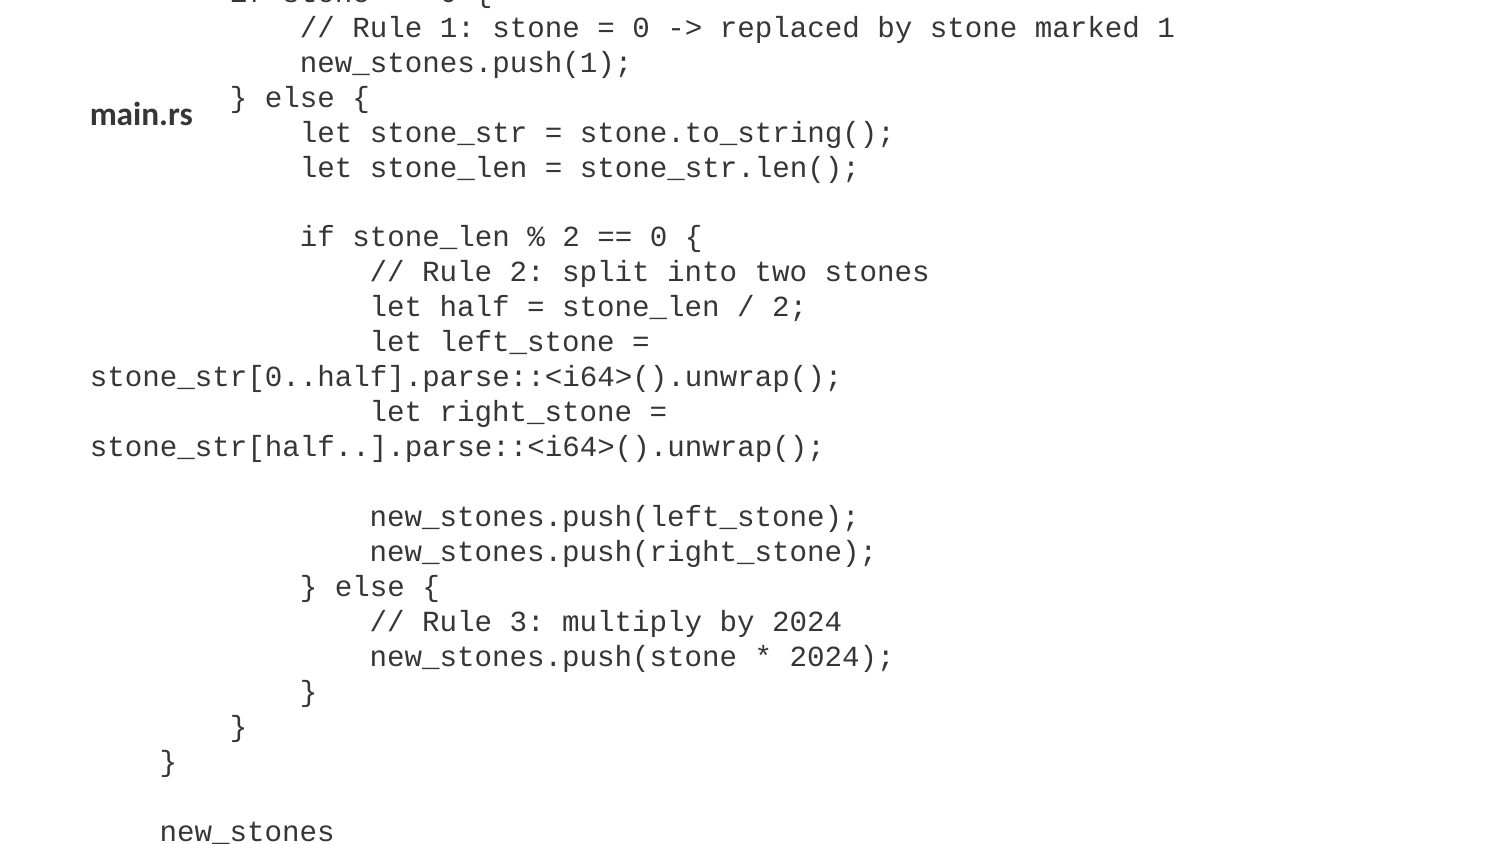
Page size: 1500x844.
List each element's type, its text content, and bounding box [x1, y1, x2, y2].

text_box We'll comment out part one here... [74, 794, 1425, 844]
text_box main.rs [74, 74, 1425, 150]
text_box use std::collections::HashMap; use std::fs::File; use std::io::{self, BufRead, BufReader}; use std::path::Path; type MemoKey = (i64, usize); // (stone_value, blinks_remaining) type MemoMap = HashMap<MemoKey, usize>; fn read_lines_as_int_arrays<P>(filename: P, sep: &str) -> io::Result<Vec<Vec<i32>>> where P: AsRef<Path>, { let file = File::open(filename)?; let reader = BufReader::new(file); let lines: Vec<Result<String, io::Error>> = reader.lines().collect(); let mut int_arrays: Vec<Vec<i32>> = Vec::new(); // split each line by the passed in sep and parse each element as an integer for line in lines { let line: String = line?; let int_array: Vec<i32> = line.split(sep).map(|x| x.parse::<i32>().unwrap()).collect(); int_arrays.push(int_array); } Ok(int_arrays) } fn main() { run_part_one(); } // First, let's implement a naive solution for Part 1 fn execute_blink(stone_engravings: Vec<i64>) -> Vec<i64> { let mut new_stones = Vec::new(); for stone in stone_engravings { if stone == 0 { // Rule 1: stone = 0 -> replaced by stone marked 1 new_stones.push(1); } else { let stone_str = stone.to_string(); let stone_len = stone_str.len(); if stone_len % 2 == 0 { // Rule 2: split into two stones let half = stone_len / 2; let left_stone = stone_str[0..half].parse::<i64>().unwrap(); let right_stone = stone_str[half..].parse::<i64>().unwrap(); new_stones.push(left_stone); new_stones.push(right_stone); } else { // Rule 3: multiply by 2024 new_stones.push(stone * 2024); } } } new_stones } pub fn run_part_one() -> std::io::Result<()> { let input = read_lines_as_int_arrays("src/day_11/input.txt", "")?; let initial_stone_engravings: Vec<i64> = input[0].iter().map(|&x| x as i64).collect(); let mut stone_engravings = initial_stone_engravings.clone(); for _ in 0..25 { stone_engravings = execute_blink(stone_engravings); } // println!("Count of stones after 25 blinks: {}", stone_engravings.len()); run_part_two(); Ok(()) } fn count_stones_recursive(stone: i64, blinks: usize, memo: &mut MemoMap) -> usize { if blinks == 0 { return 1; } let key = (stone, blinks); if let Some(&count) = memo.get(&key) { return count; } let result = if stone == 0 { count_stones_recursive(1, blinks - 1, memo) } else { let digit_count = stone.to_string().len(); if digit_count % 2 == 0 { let stone_str = stone.to_string(); let half = digit_count / 2; let left = stone_str[..half].parse::<i64>().unwrap(); let right = stone_str[half..].parse::<i64>().unwrap(); count_stones_recursive(left, blinks - 1, memo) + count_stones_recursive(right, blinks - 1, memo) } else { count_stones_recursive(stone * 2024, blinks - 1, memo) } }; memo.insert(key, result); result } [74, 179, 1425, 780]
